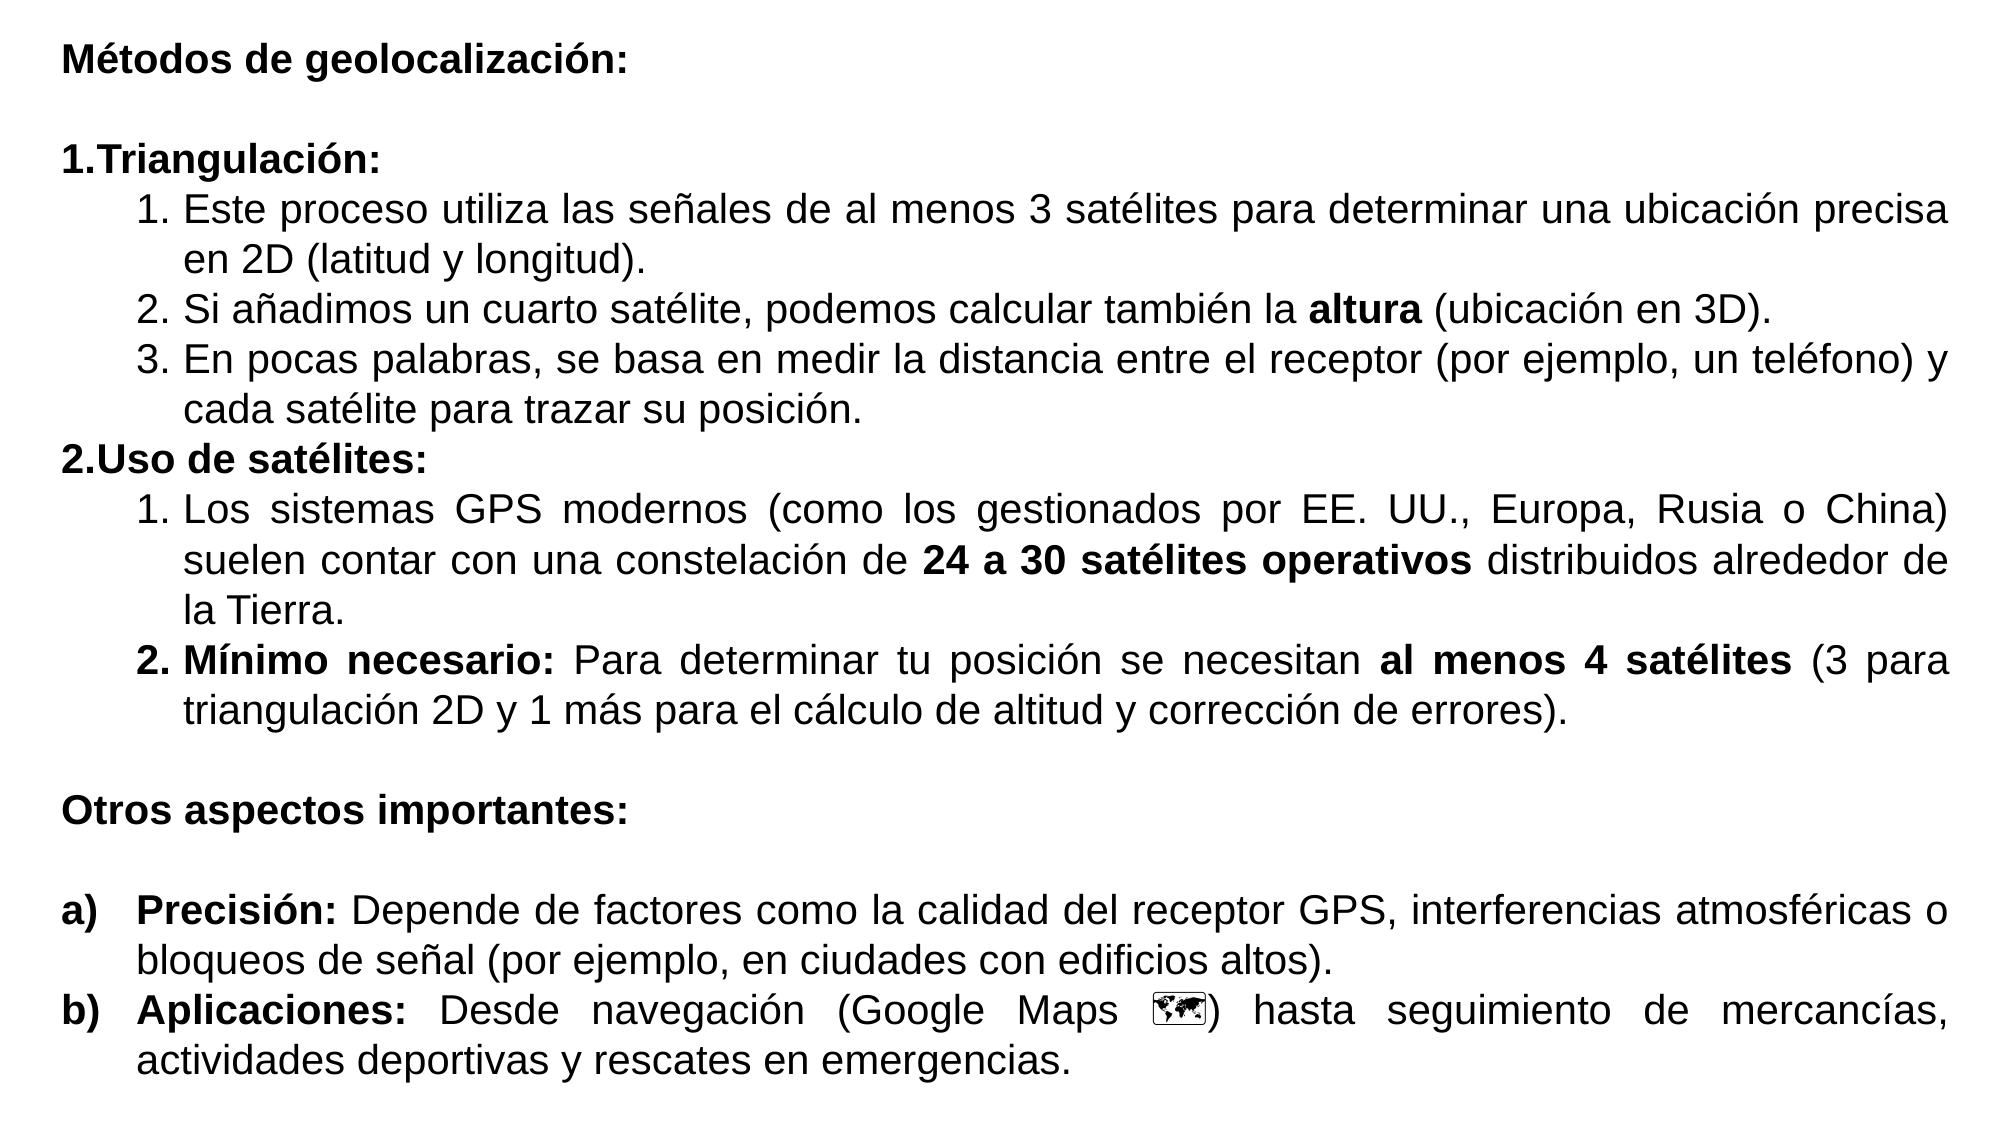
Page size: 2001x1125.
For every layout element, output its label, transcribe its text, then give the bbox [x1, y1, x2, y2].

text_box Métodos de geolocalización: Triangulación: Este proceso utiliza las señales de al menos 3 satélites para determinar una ubicación precisa en 2D (latitud y longitud). Si añadimos un cuarto satélite, podemos calcular también la altura (ubicación en 3D). En pocas palabras, se basa en medir la distancia entre el receptor (por ejemplo, un teléfono) y cada satélite para trazar su posición. Uso de satélites: Los sistemas GPS modernos (como los gestionados por EE. UU., Europa, Rusia o China) suelen contar con una constelación de 24 a 30 satélites operativos distribuidos alrededor de la Tierra. Mínimo necesario: Para determinar tu posición se necesitan al menos 4 satélites (3 para triangulación 2D y 1 más para el cálculo de altitud y corrección de errores). Otros aspectos importantes: Precisión: Depende de factores como la calidad del receptor GPS, interferencias atmosféricas o bloqueos de señal (por ejemplo, en ciudades con edificios altos). Aplicaciones: Desde navegación (Google Maps 🚗🗺️) hasta seguimiento de mercancías, actividades deportivas y rescates en emergencias. [46, 24, 1965, 1090]
